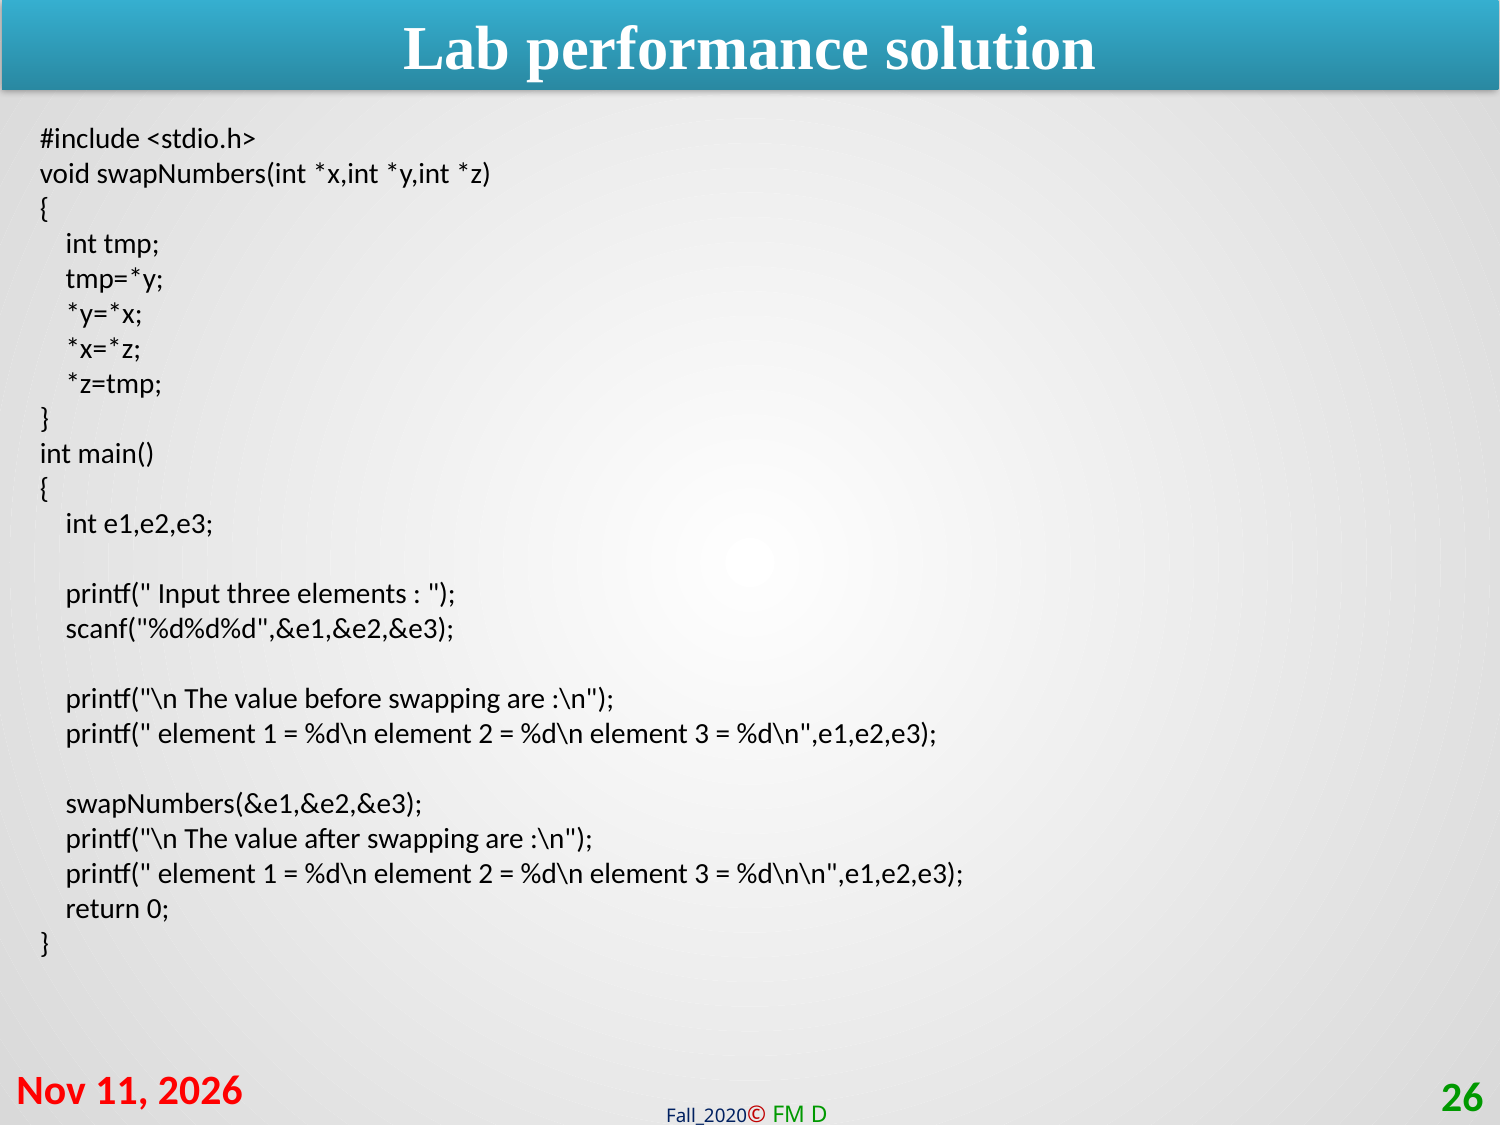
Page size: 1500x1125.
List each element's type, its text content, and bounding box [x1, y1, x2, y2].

slide_number 23-Mar-21 [1, 1057, 352, 1118]
slide_number 26 [1148, 1065, 1499, 1125]
text_box Lab performance solution [2, 0, 1499, 90]
text_box #include <stdio.h> void swapNumbers(int *x,int *y,int *z) { int tmp; tmp=*y; *y=*x; *x=*z; *z=tmp; } int main() { int e1,e2,e3; printf(" Input three elements : "); scanf("%d%d%d",&e1,&e2,&e3); printf("\n The value before swapping are :\n"); printf(" element 1 = %d\n element 2 = %d\n element 3 = %d\n",e1,e2,e3); swapNumbers(&e1,&e2,&e3); printf("\n The value after swapping are :\n"); printf(" element 1 = %d\n element 2 = %d\n element 3 = %d\n\n",e1,e2,e3); return 0; } [24, 112, 1500, 967]
